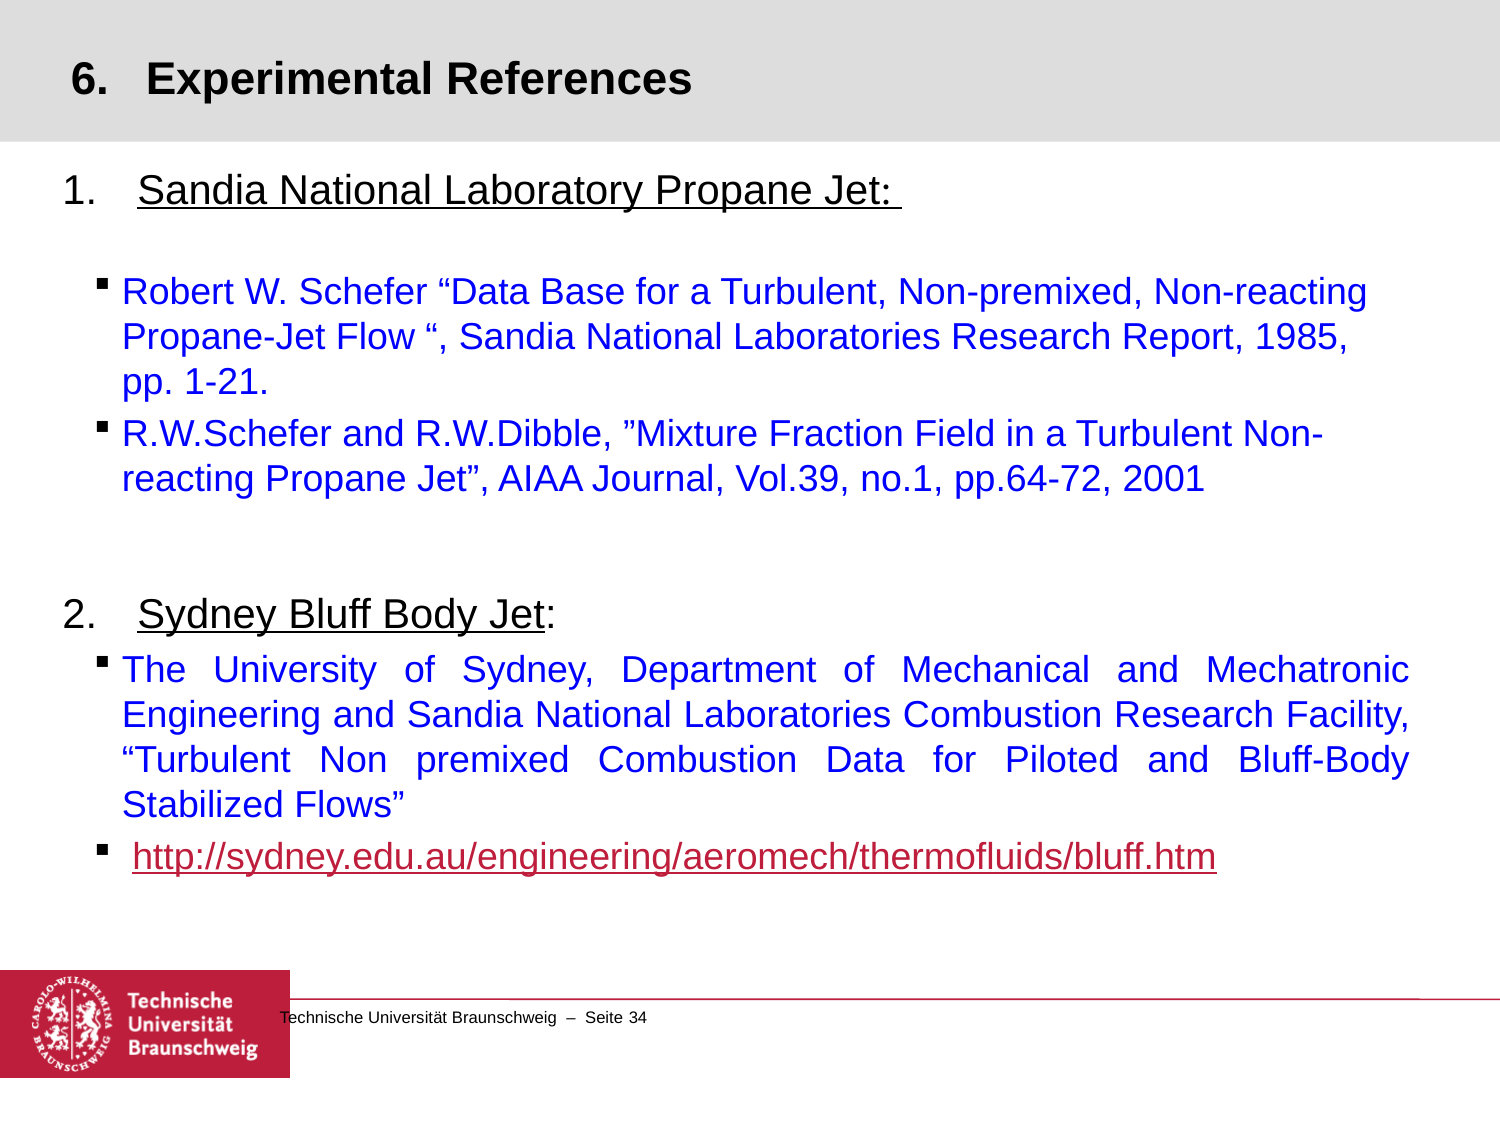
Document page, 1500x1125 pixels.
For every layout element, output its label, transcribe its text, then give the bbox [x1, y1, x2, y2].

title 6. Experimental References [70, 17, 1445, 135]
list Sandia National Laboratory Propane Jet: Robert W. Schefer “Data Base for a Turbulent, Non-premixed, Non-reacting Propane-Jet Flow “, Sandia National Laboratories Research Report, 1985, pp. 1-21. R.W.Schefer and R.W.Dibble, ”Mixture Fraction Field in a Turbulent Non-reacting Propane Jet”, AIAA Journal, Vol.39, no.1, pp.64-72, 2001 2. Sydney Bluff Body Jet: The University of Sydney, Department of Mechanical and Mechatronic Engineering and Sandia National Laboratories Combustion Research Facility, “Turbulent Non premixed Combustion Data for Piloted and Bluff-Body Stabilized Flows” http://sydney.edu.au/engineering/aeromech/thermofluids/bluff.htm [62, 162, 1411, 940]
picture [0, 970, 290, 1078]
